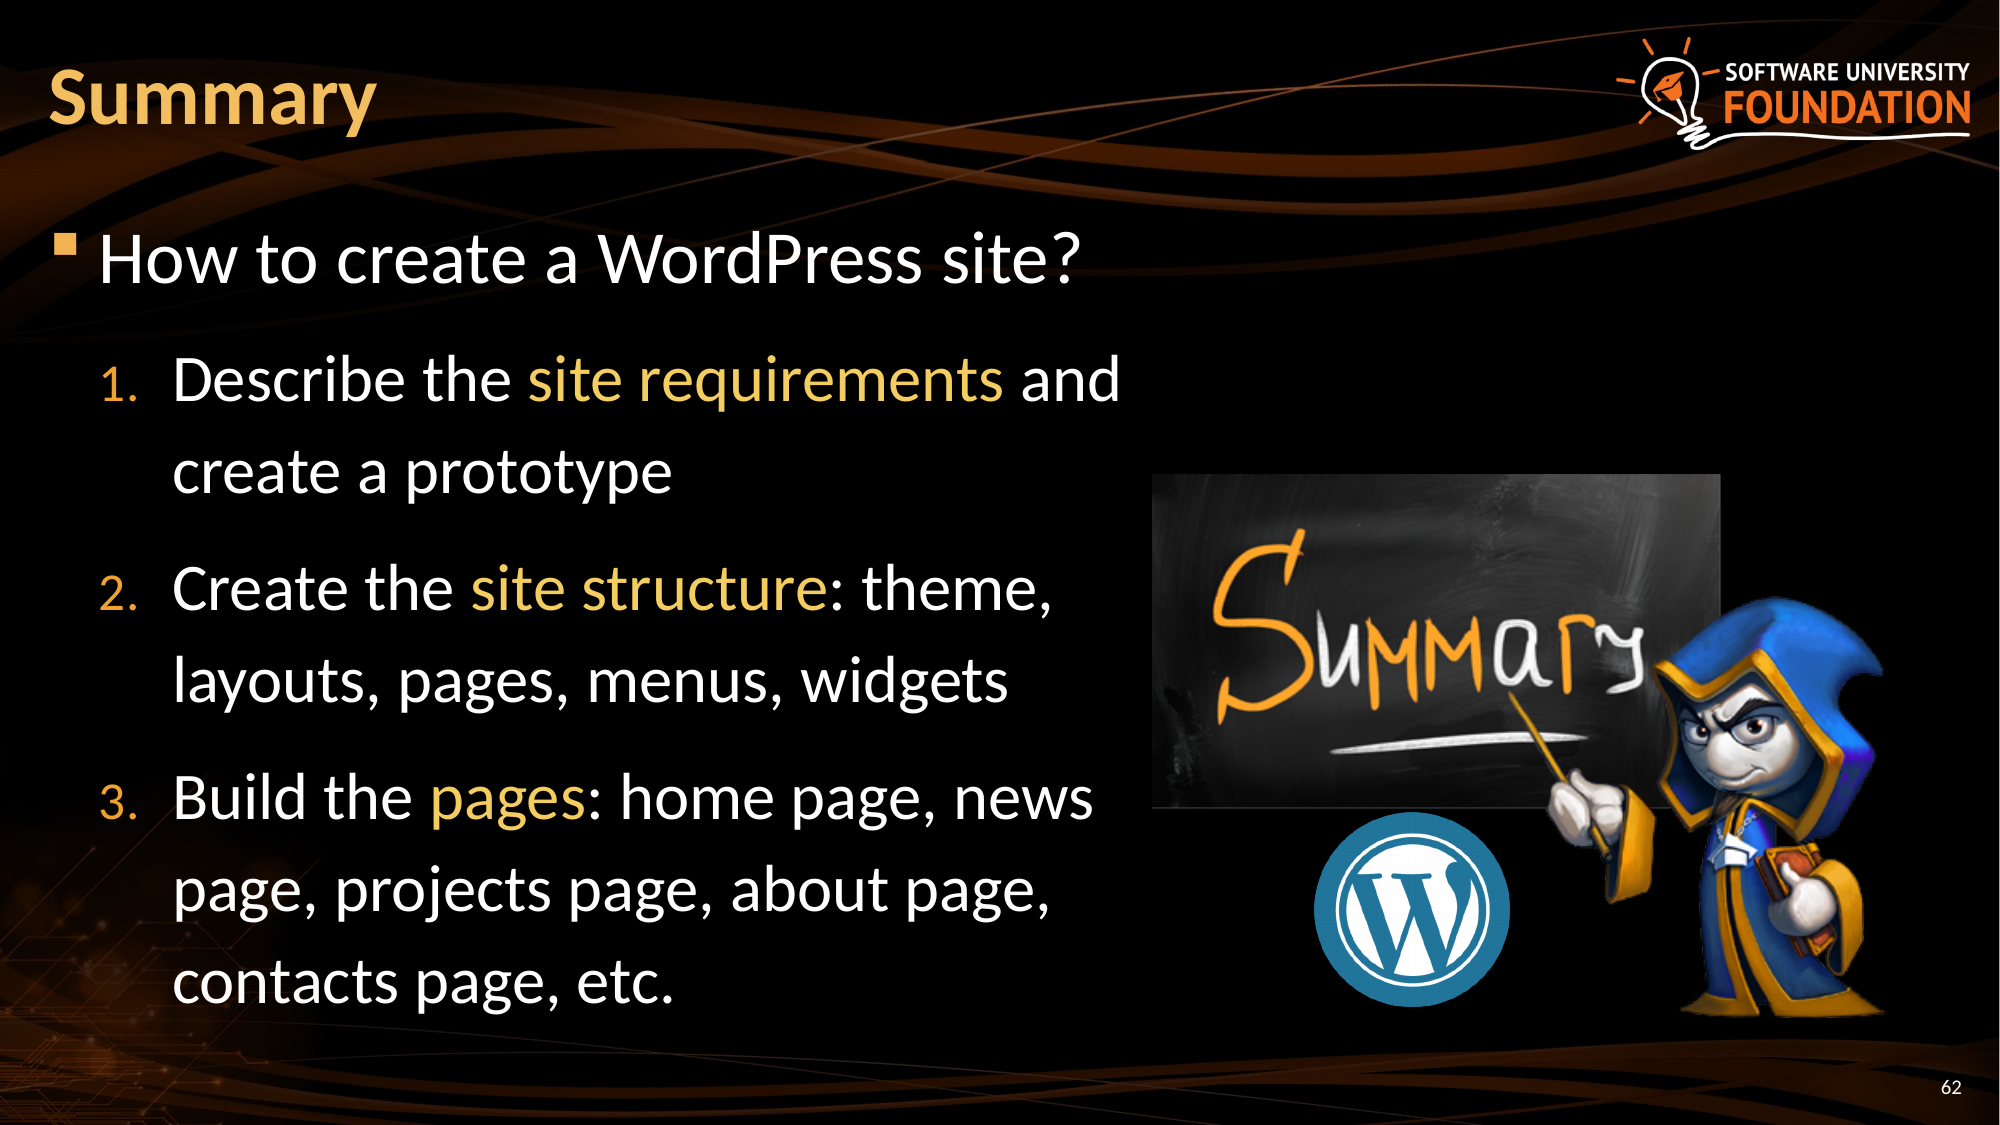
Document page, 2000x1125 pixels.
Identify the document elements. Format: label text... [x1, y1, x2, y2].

list How to create a WordPress site? Describe the site requirements and create a prototype Create the site structure: theme, layouts, pages, menus, widgets Build the pages: home page, news page, projects page, about page, contacts page, etc. [31, 189, 1150, 1103]
slide_number 62 [1897, 1070, 1968, 1103]
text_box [1152, 474, 1888, 1021]
picture [0, 0, 2000, 1125]
title Summary [30, 6, 1602, 189]
